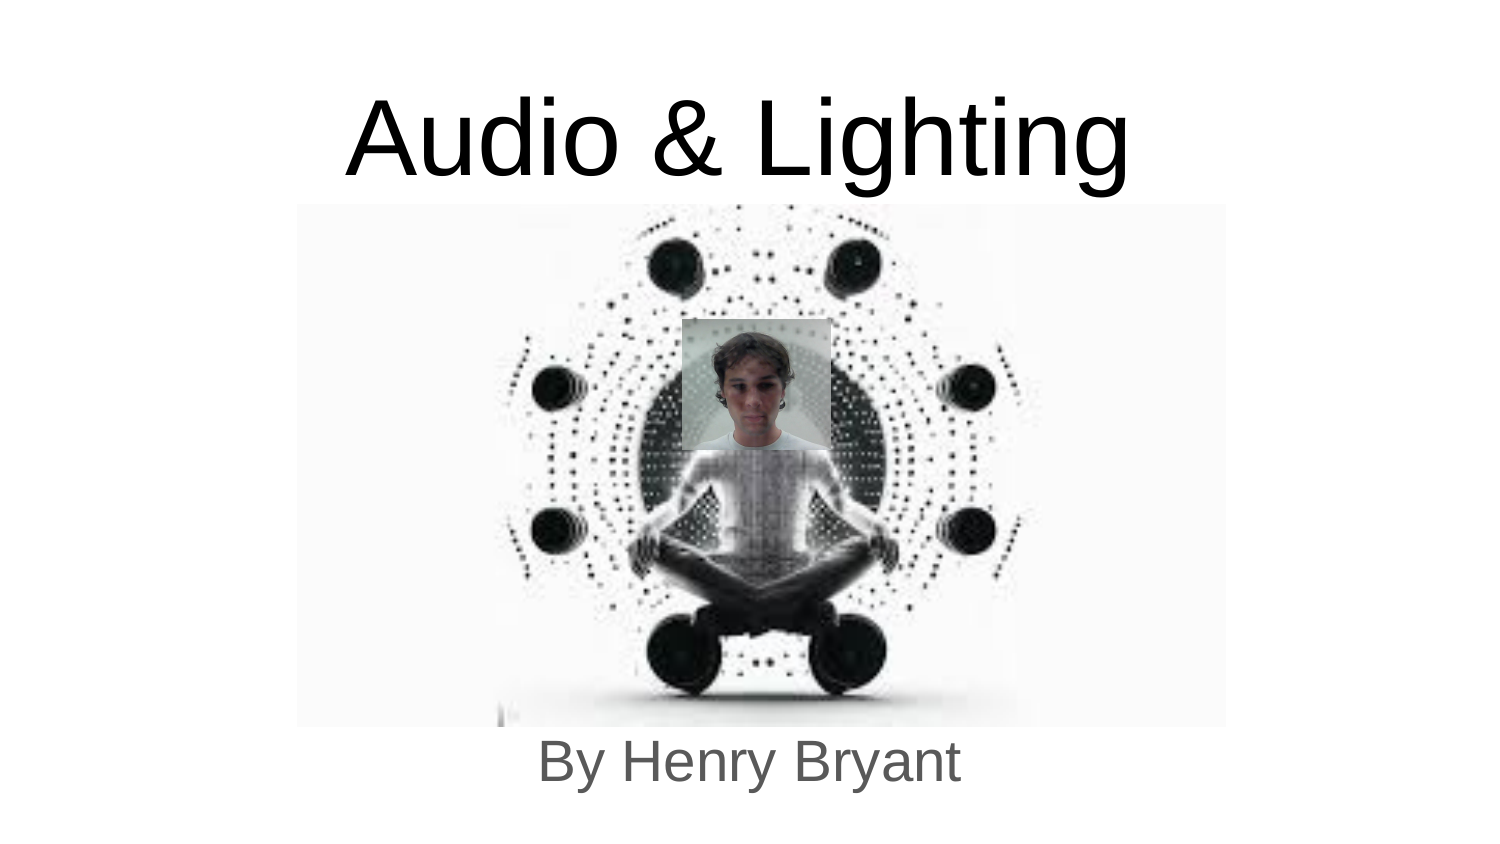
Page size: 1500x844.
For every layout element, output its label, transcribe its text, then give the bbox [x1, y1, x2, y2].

title Audio & Lighting [40, 0, 1439, 214]
subtitle By Henry Bryant [51, 713, 1449, 844]
picture [297, 204, 1226, 727]
